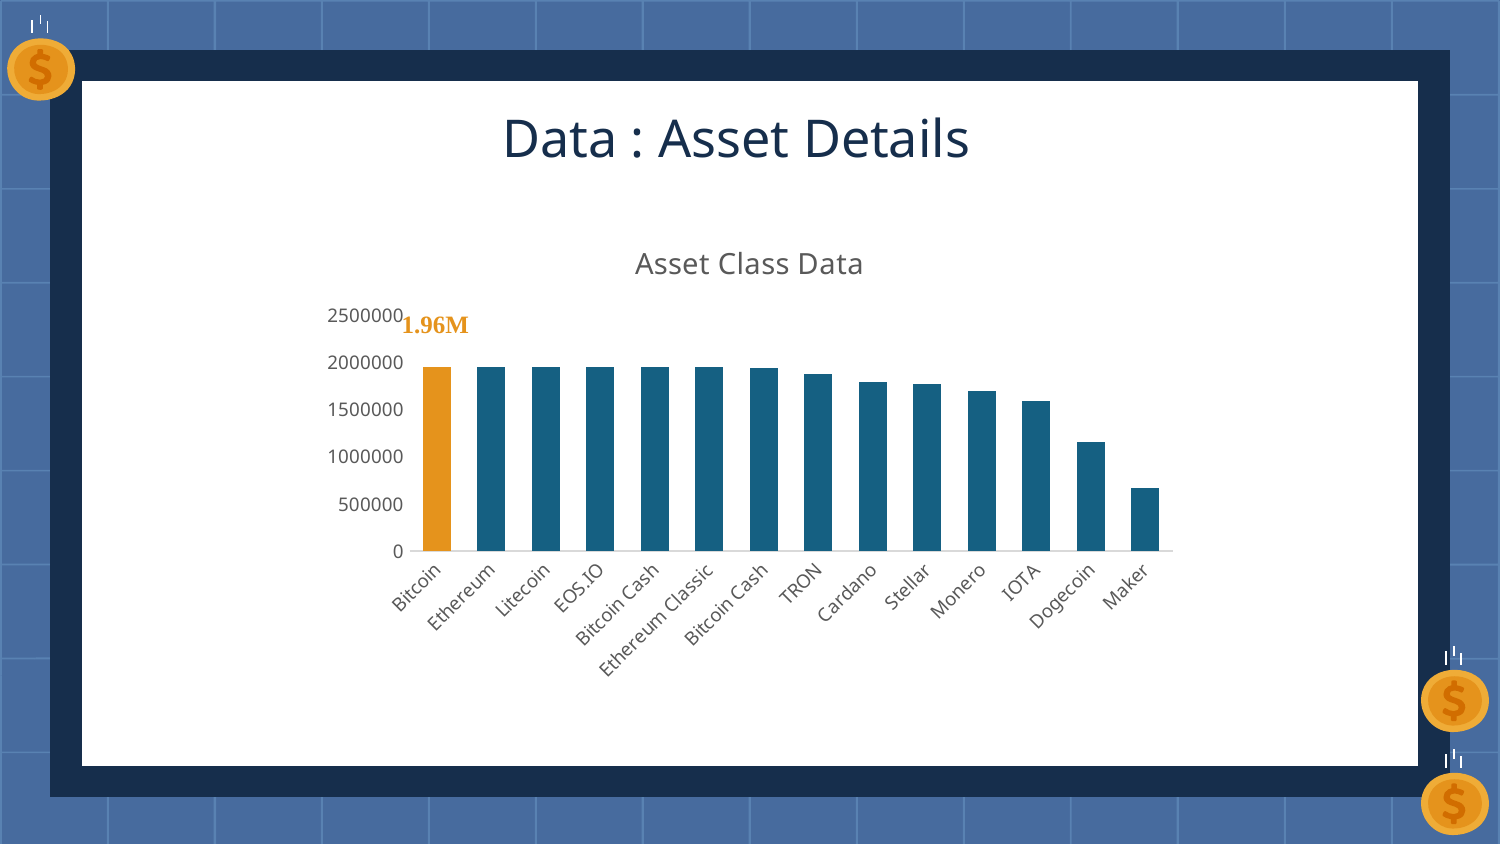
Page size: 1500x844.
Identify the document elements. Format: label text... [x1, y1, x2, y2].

chart [309, 216, 1191, 693]
title Data : Asset Details [118, 90, 1382, 185]
